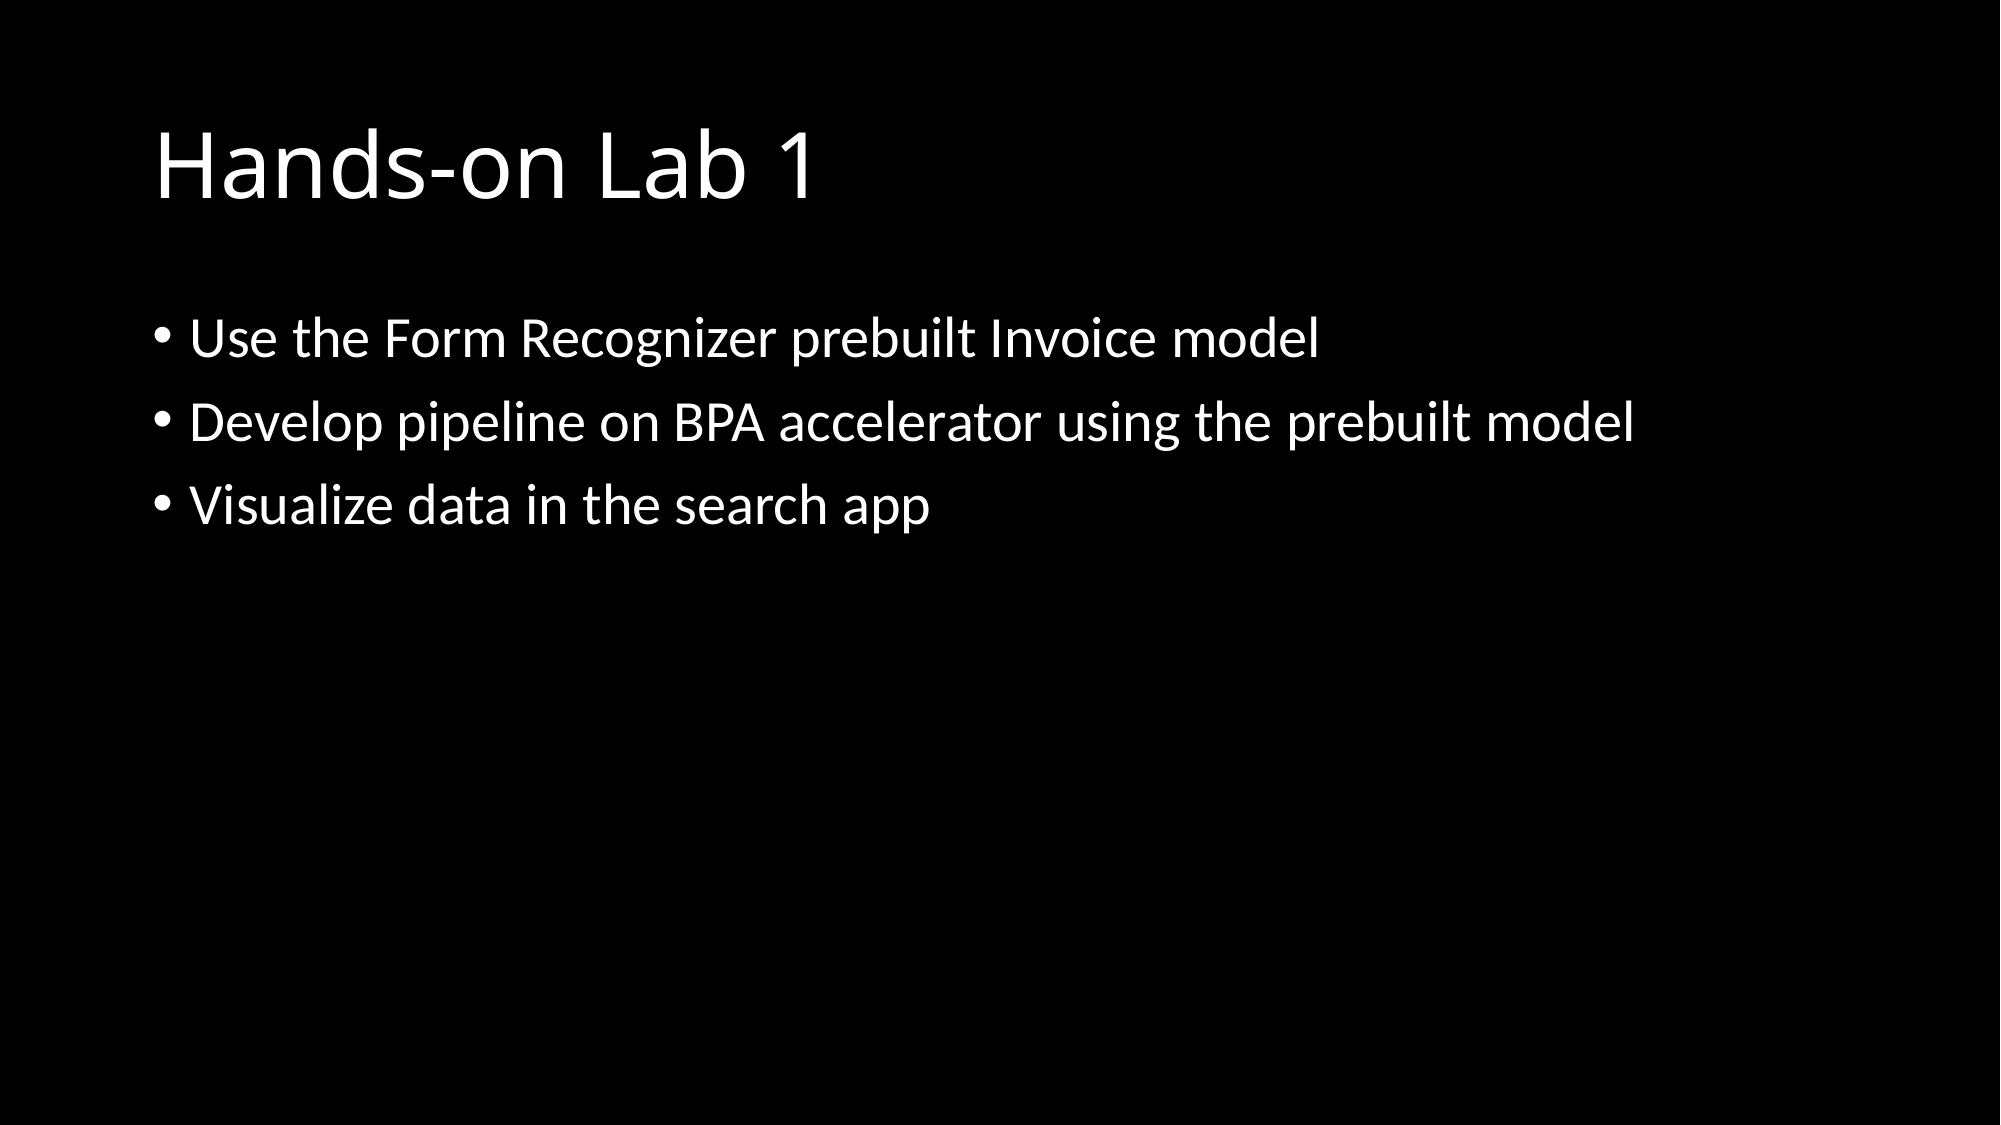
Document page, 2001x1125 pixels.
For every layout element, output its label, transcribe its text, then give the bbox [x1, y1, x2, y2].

title Hands-on Lab 1 [137, 59, 1863, 278]
list Use the Form Recognizer prebuilt Invoice model Develop pipeline on BPA accelerator using the prebuilt model Visualize data in the search app [137, 299, 1863, 1014]
